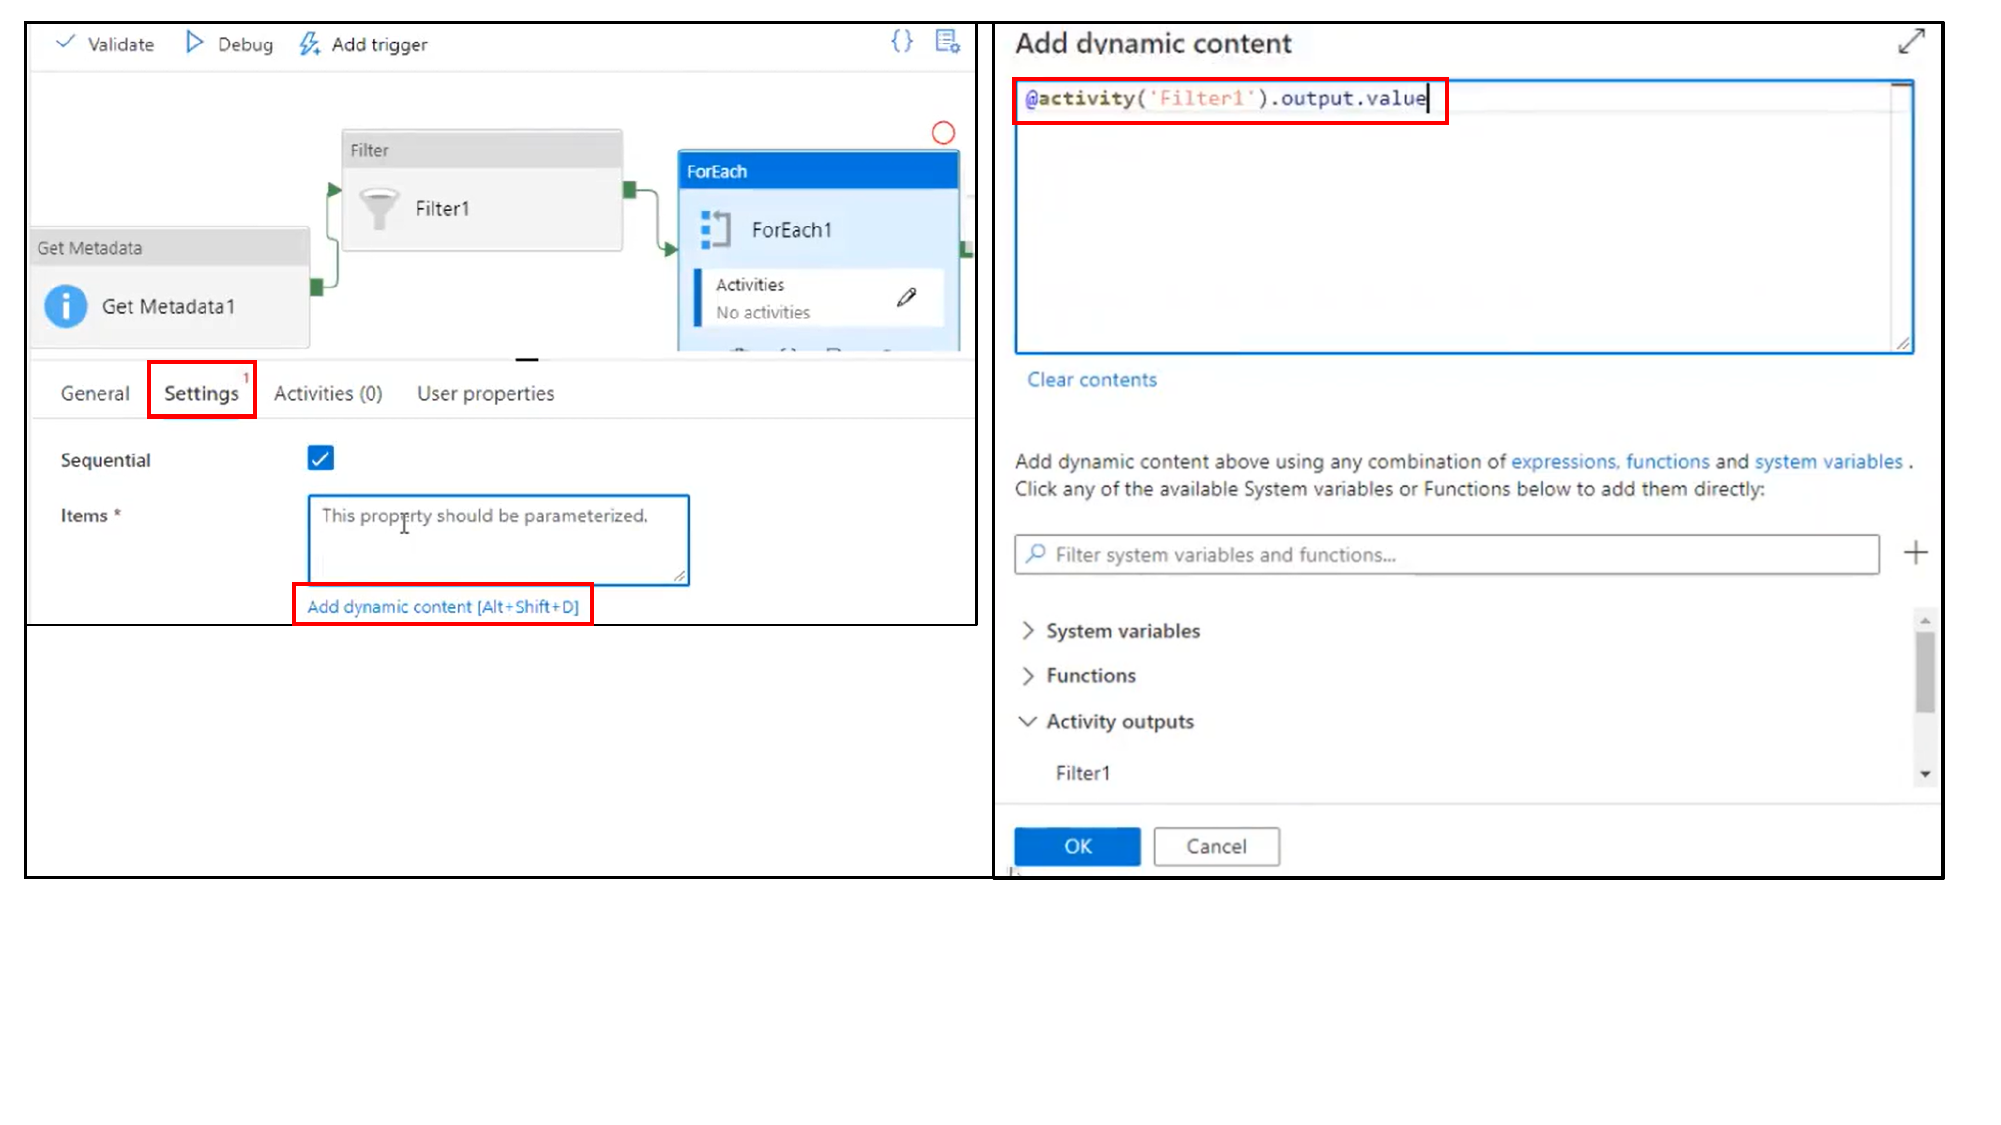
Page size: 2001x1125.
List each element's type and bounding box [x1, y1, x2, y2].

text_box [24, 21, 1943, 878]
picture [27, 23, 975, 624]
picture [994, 23, 1943, 878]
